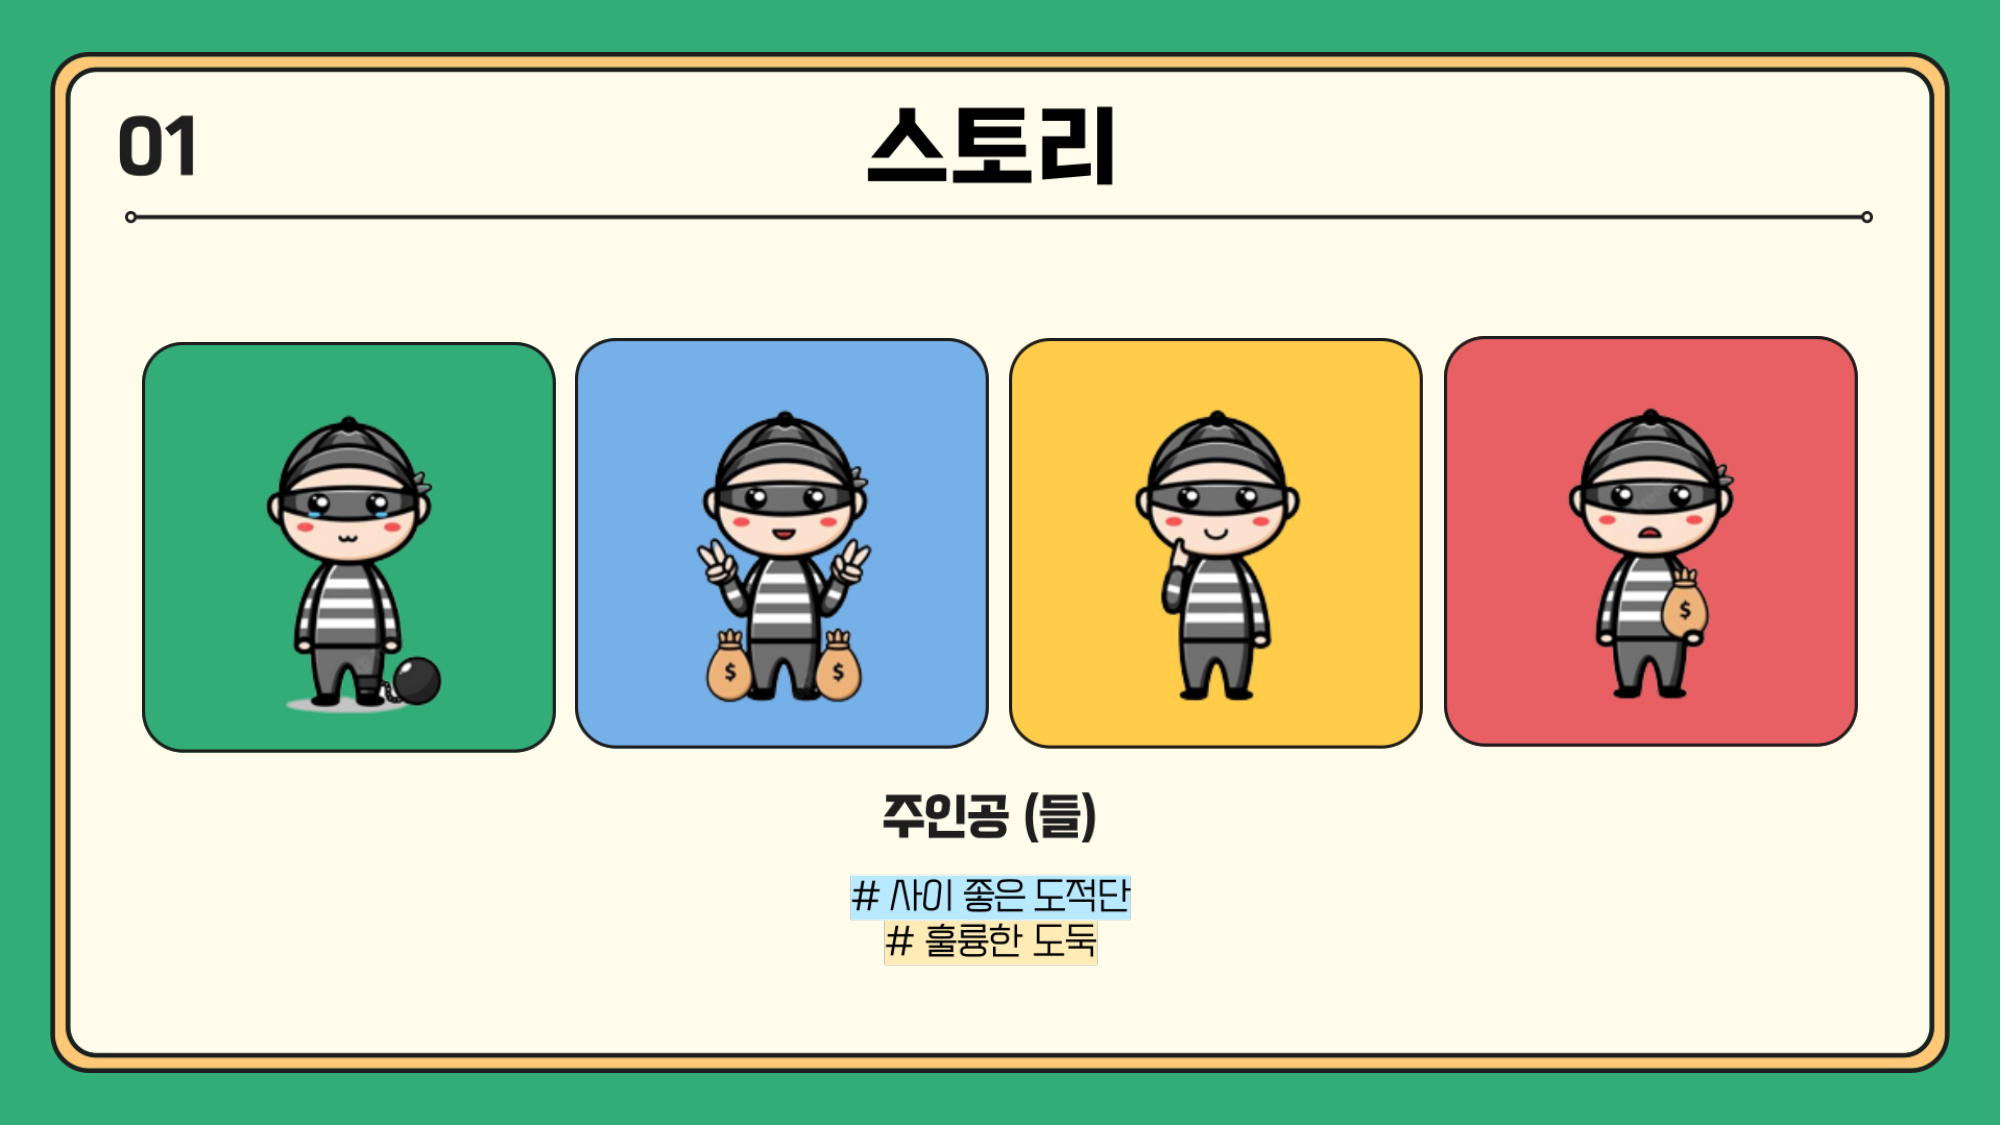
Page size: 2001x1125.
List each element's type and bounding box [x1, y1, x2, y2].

text_box [142, 342, 557, 753]
text_box [728, 785, 1256, 970]
text_box [575, 337, 990, 749]
text_box [1106, 371, 1326, 753]
text_box [1468, 211, 1873, 224]
text_box [672, 371, 892, 753]
text_box [1009, 338, 1424, 749]
text_box [1541, 371, 1761, 753]
picture [2, 46, 1463, 280]
text_box [1444, 336, 1859, 747]
text_box [239, 371, 459, 753]
text_box [50, 52, 1950, 1073]
